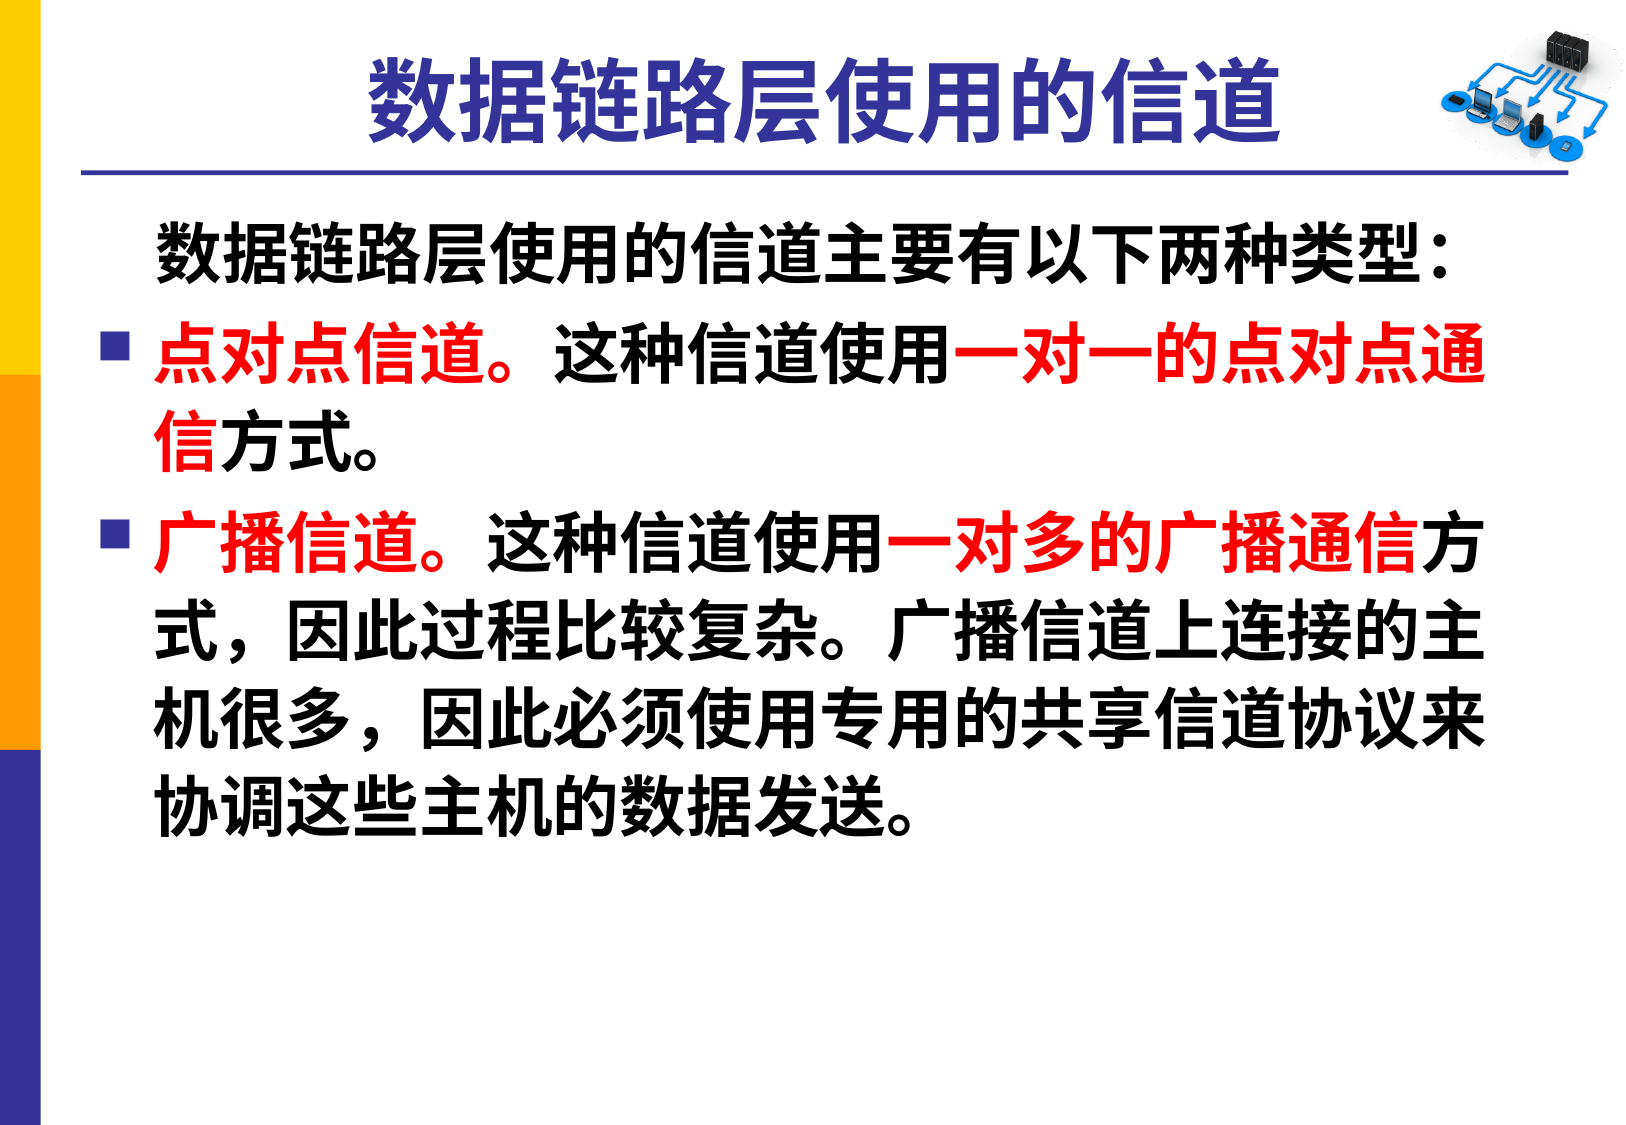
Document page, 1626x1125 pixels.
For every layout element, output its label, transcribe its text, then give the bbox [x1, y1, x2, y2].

list 数据链路层使用的信道主要有以下两种类型： 点对点信道。这种信道使用一对一的点对点通信方式。 广播信道。这种信道使用一对多的广播通信方式，因此过程比较复杂。广播信道上连接的主机很多，因此必须使用专用的共享信道协议来协调这些主机的数据发送。 [81, 196, 1569, 1006]
picture [1438, 30, 1624, 165]
title 数据链路层使用的信道 [81, 30, 1569, 161]
